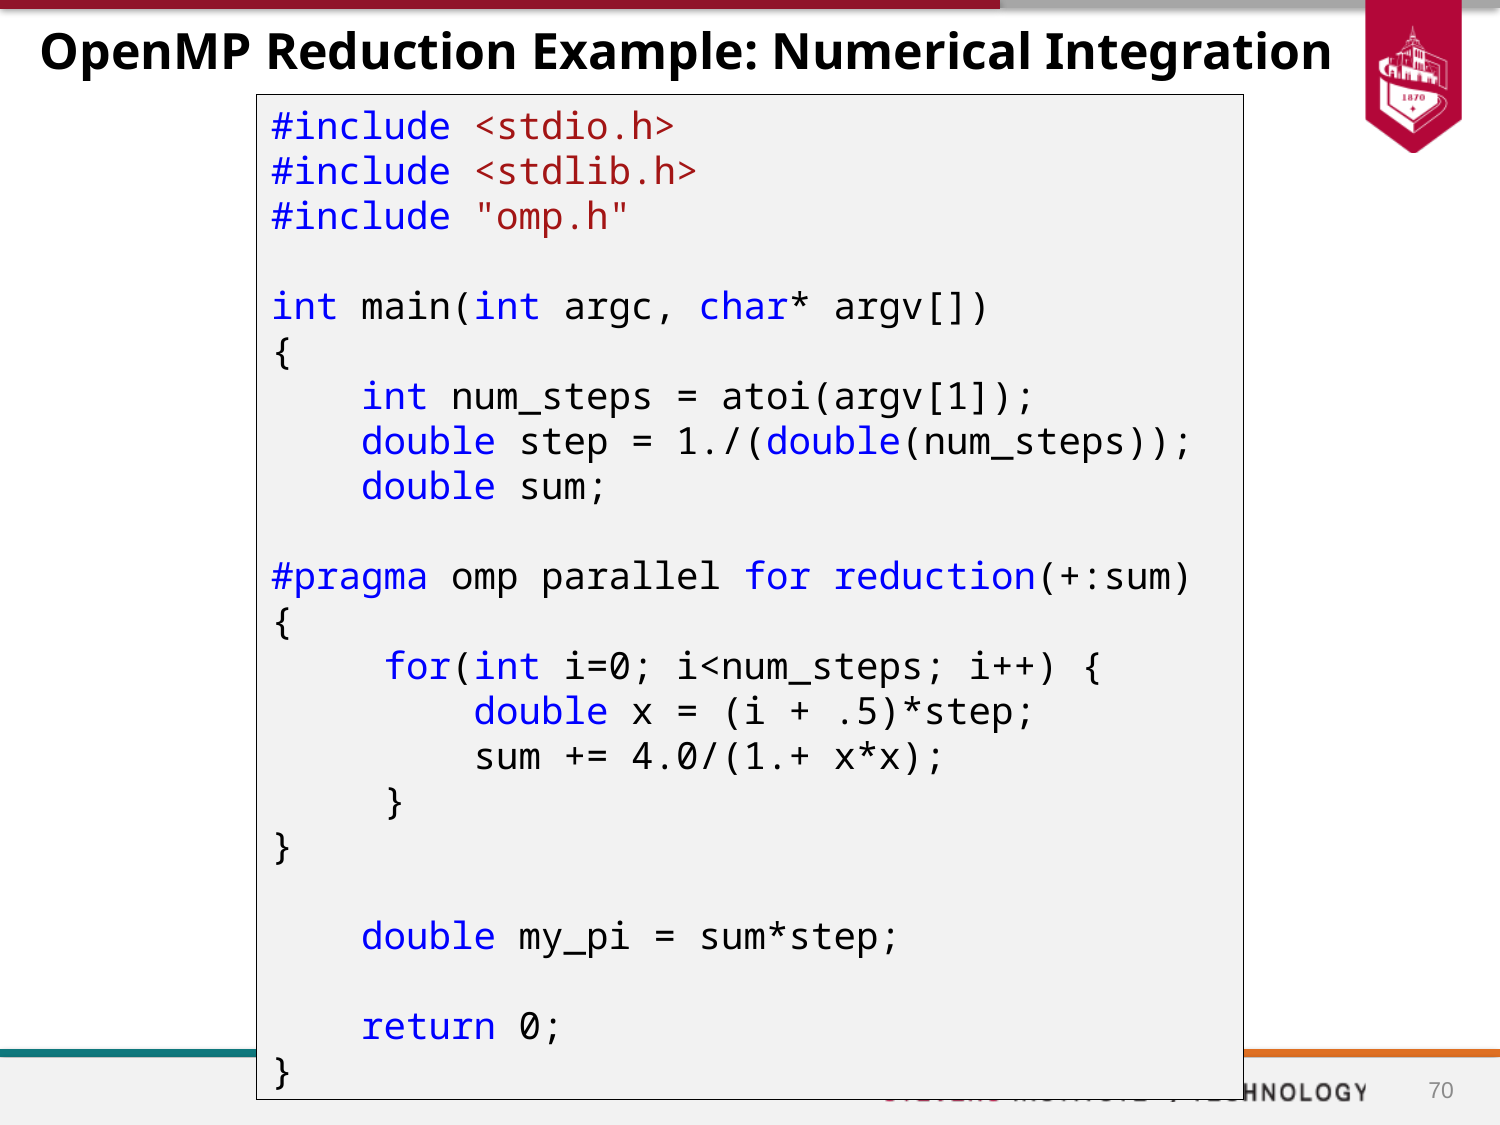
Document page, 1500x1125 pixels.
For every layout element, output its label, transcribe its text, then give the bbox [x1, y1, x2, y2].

title OpenMP Reduction Example: Numerical Integration [24, 12, 1373, 98]
text_box #include <stdio.h> #include <stdlib.h> #include "omp.h" int main(int argc, char* argv[]) { int num_steps = atoi(argv[1]); double step = 1./(double(num_steps)); double sum; #pragma omp parallel for reduction(+:sum) { for(int i=0; i<num_steps; i++) { double x = (i + .5)*step; sum += 4.0/(1.+ x*x); } } double my_pi = sum*step; return 0; } [256, 94, 1244, 1100]
slide_number 70 [1401, 1059, 1481, 1120]
